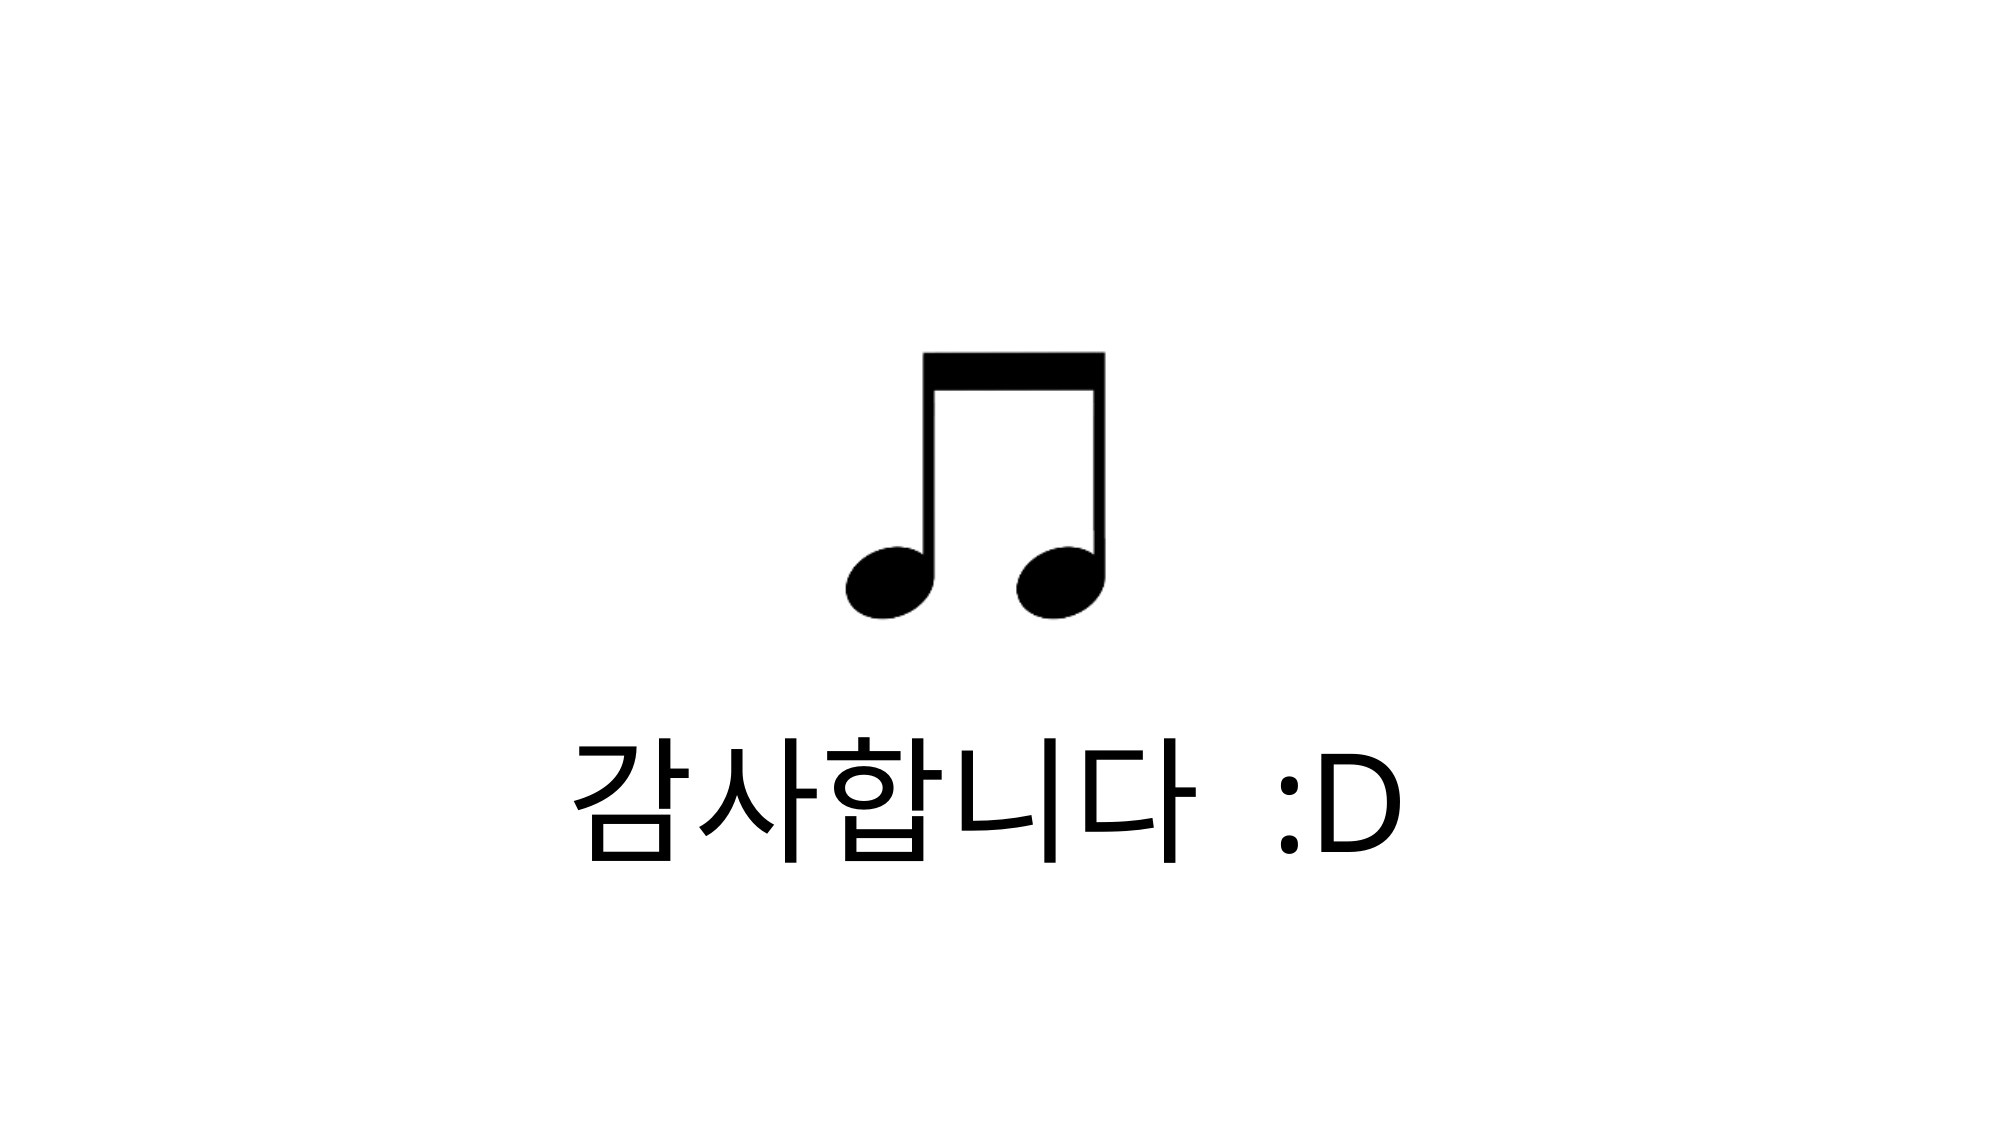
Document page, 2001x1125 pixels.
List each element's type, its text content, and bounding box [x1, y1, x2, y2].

picture [831, 336, 1145, 658]
text_box 감사합니다 :D [552, 707, 1424, 887]
